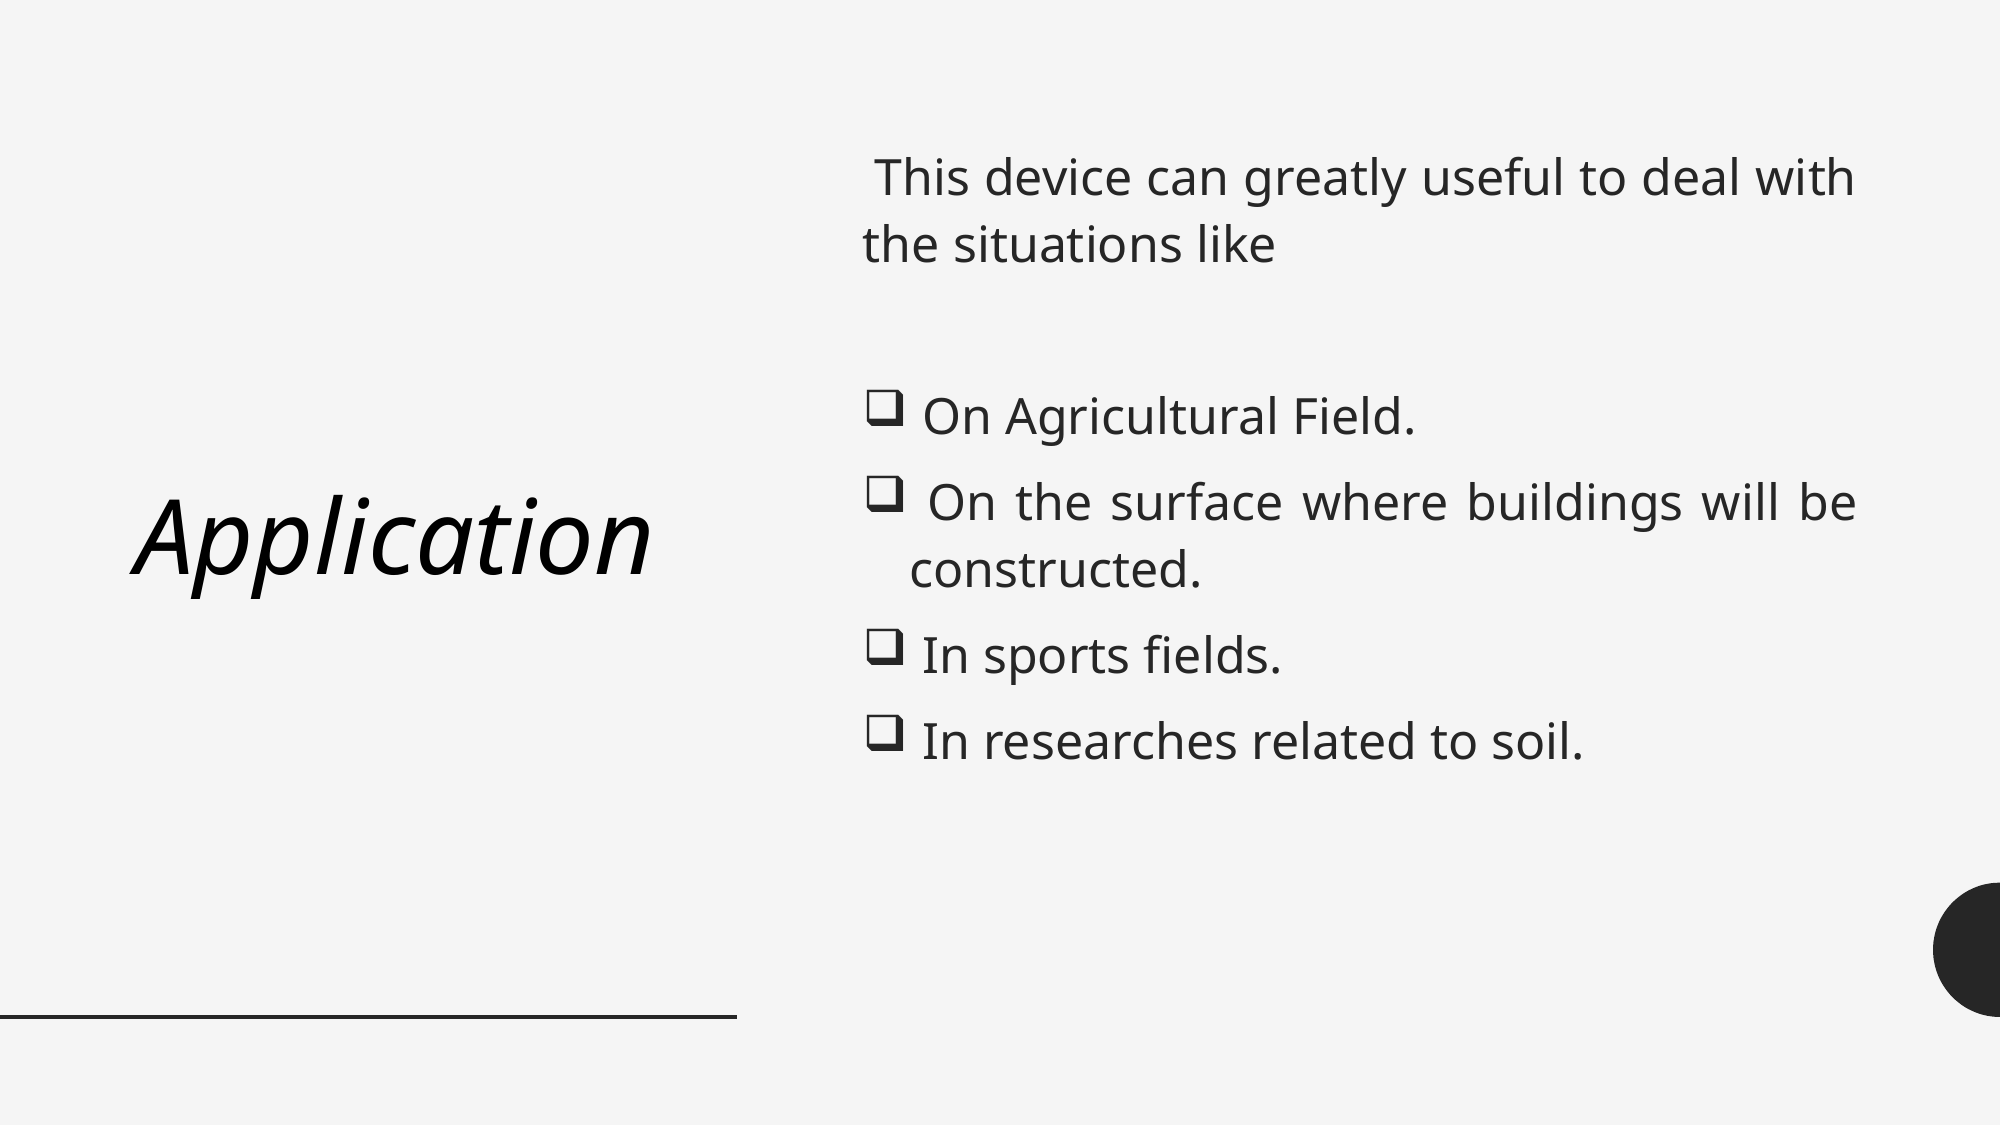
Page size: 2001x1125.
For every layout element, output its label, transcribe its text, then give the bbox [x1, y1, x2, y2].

title Application [85, 477, 705, 638]
list This device can greatly useful to deal with the situations like On Agricultural Field. On the surface where buildings will be constructed. In sports fields. In researches related to soil. [847, 131, 1873, 984]
